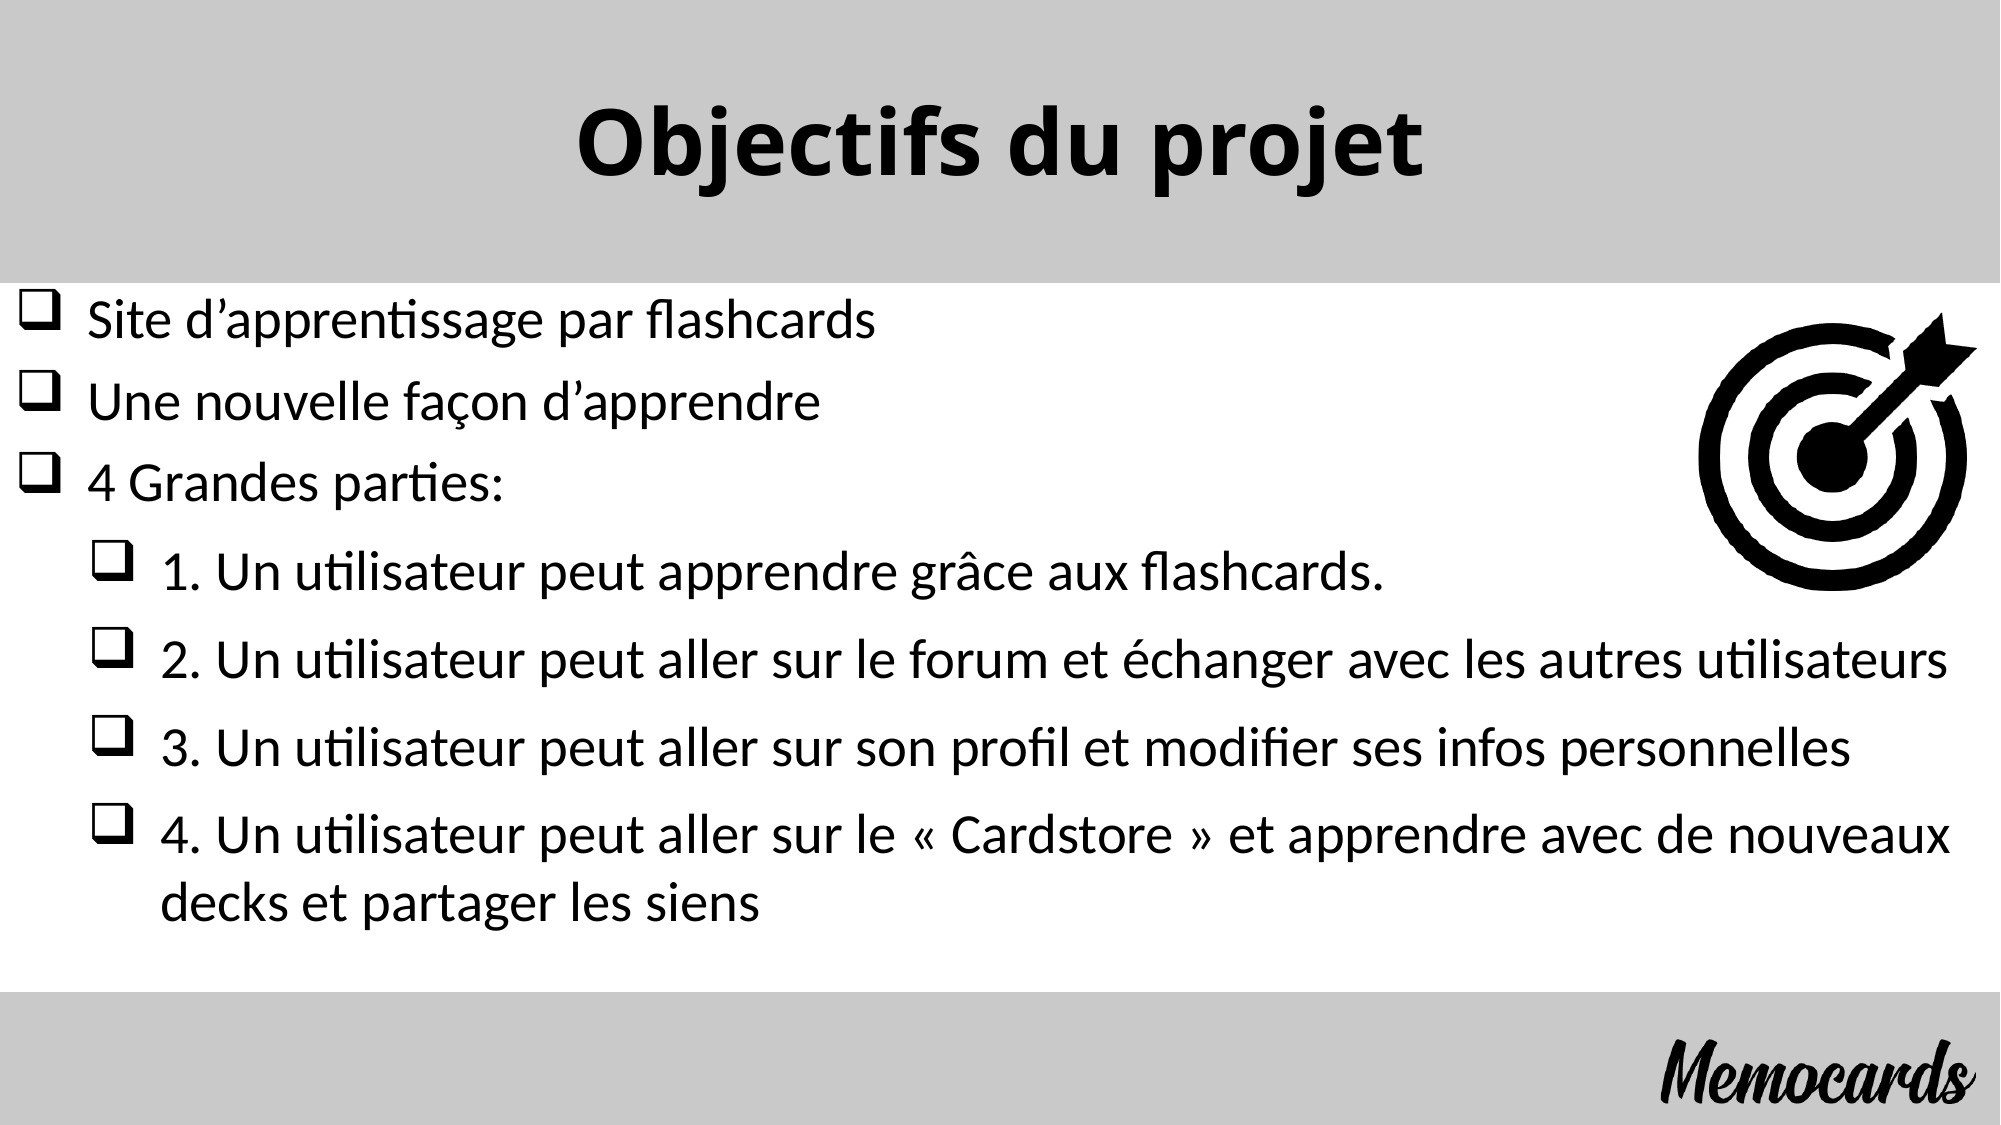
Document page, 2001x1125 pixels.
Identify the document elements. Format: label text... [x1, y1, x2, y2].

text_box [0, 990, 2000, 1125]
picture [1668, 282, 2000, 621]
text_box [0, 0, 2000, 282]
text_box Objectifs du projet [441, 29, 1559, 248]
picture [1657, 1030, 1977, 1113]
text_box Site d’apprentissage par flashcards Une nouvelle façon d’apprendre 4 Grandes parties: 1. Un utilisateur peut apprendre grâce aux flashcards. 2. Un utilisateur peut aller sur le forum et échanger avec les autres utilisateurs 3. Un utilisateur peut aller sur son profil et modifier ses infos personnelles 4. Un utilisateur peut aller sur le « Cardstore » et apprendre avec de nouveaux decks et partager les siens [0, 282, 1988, 993]
